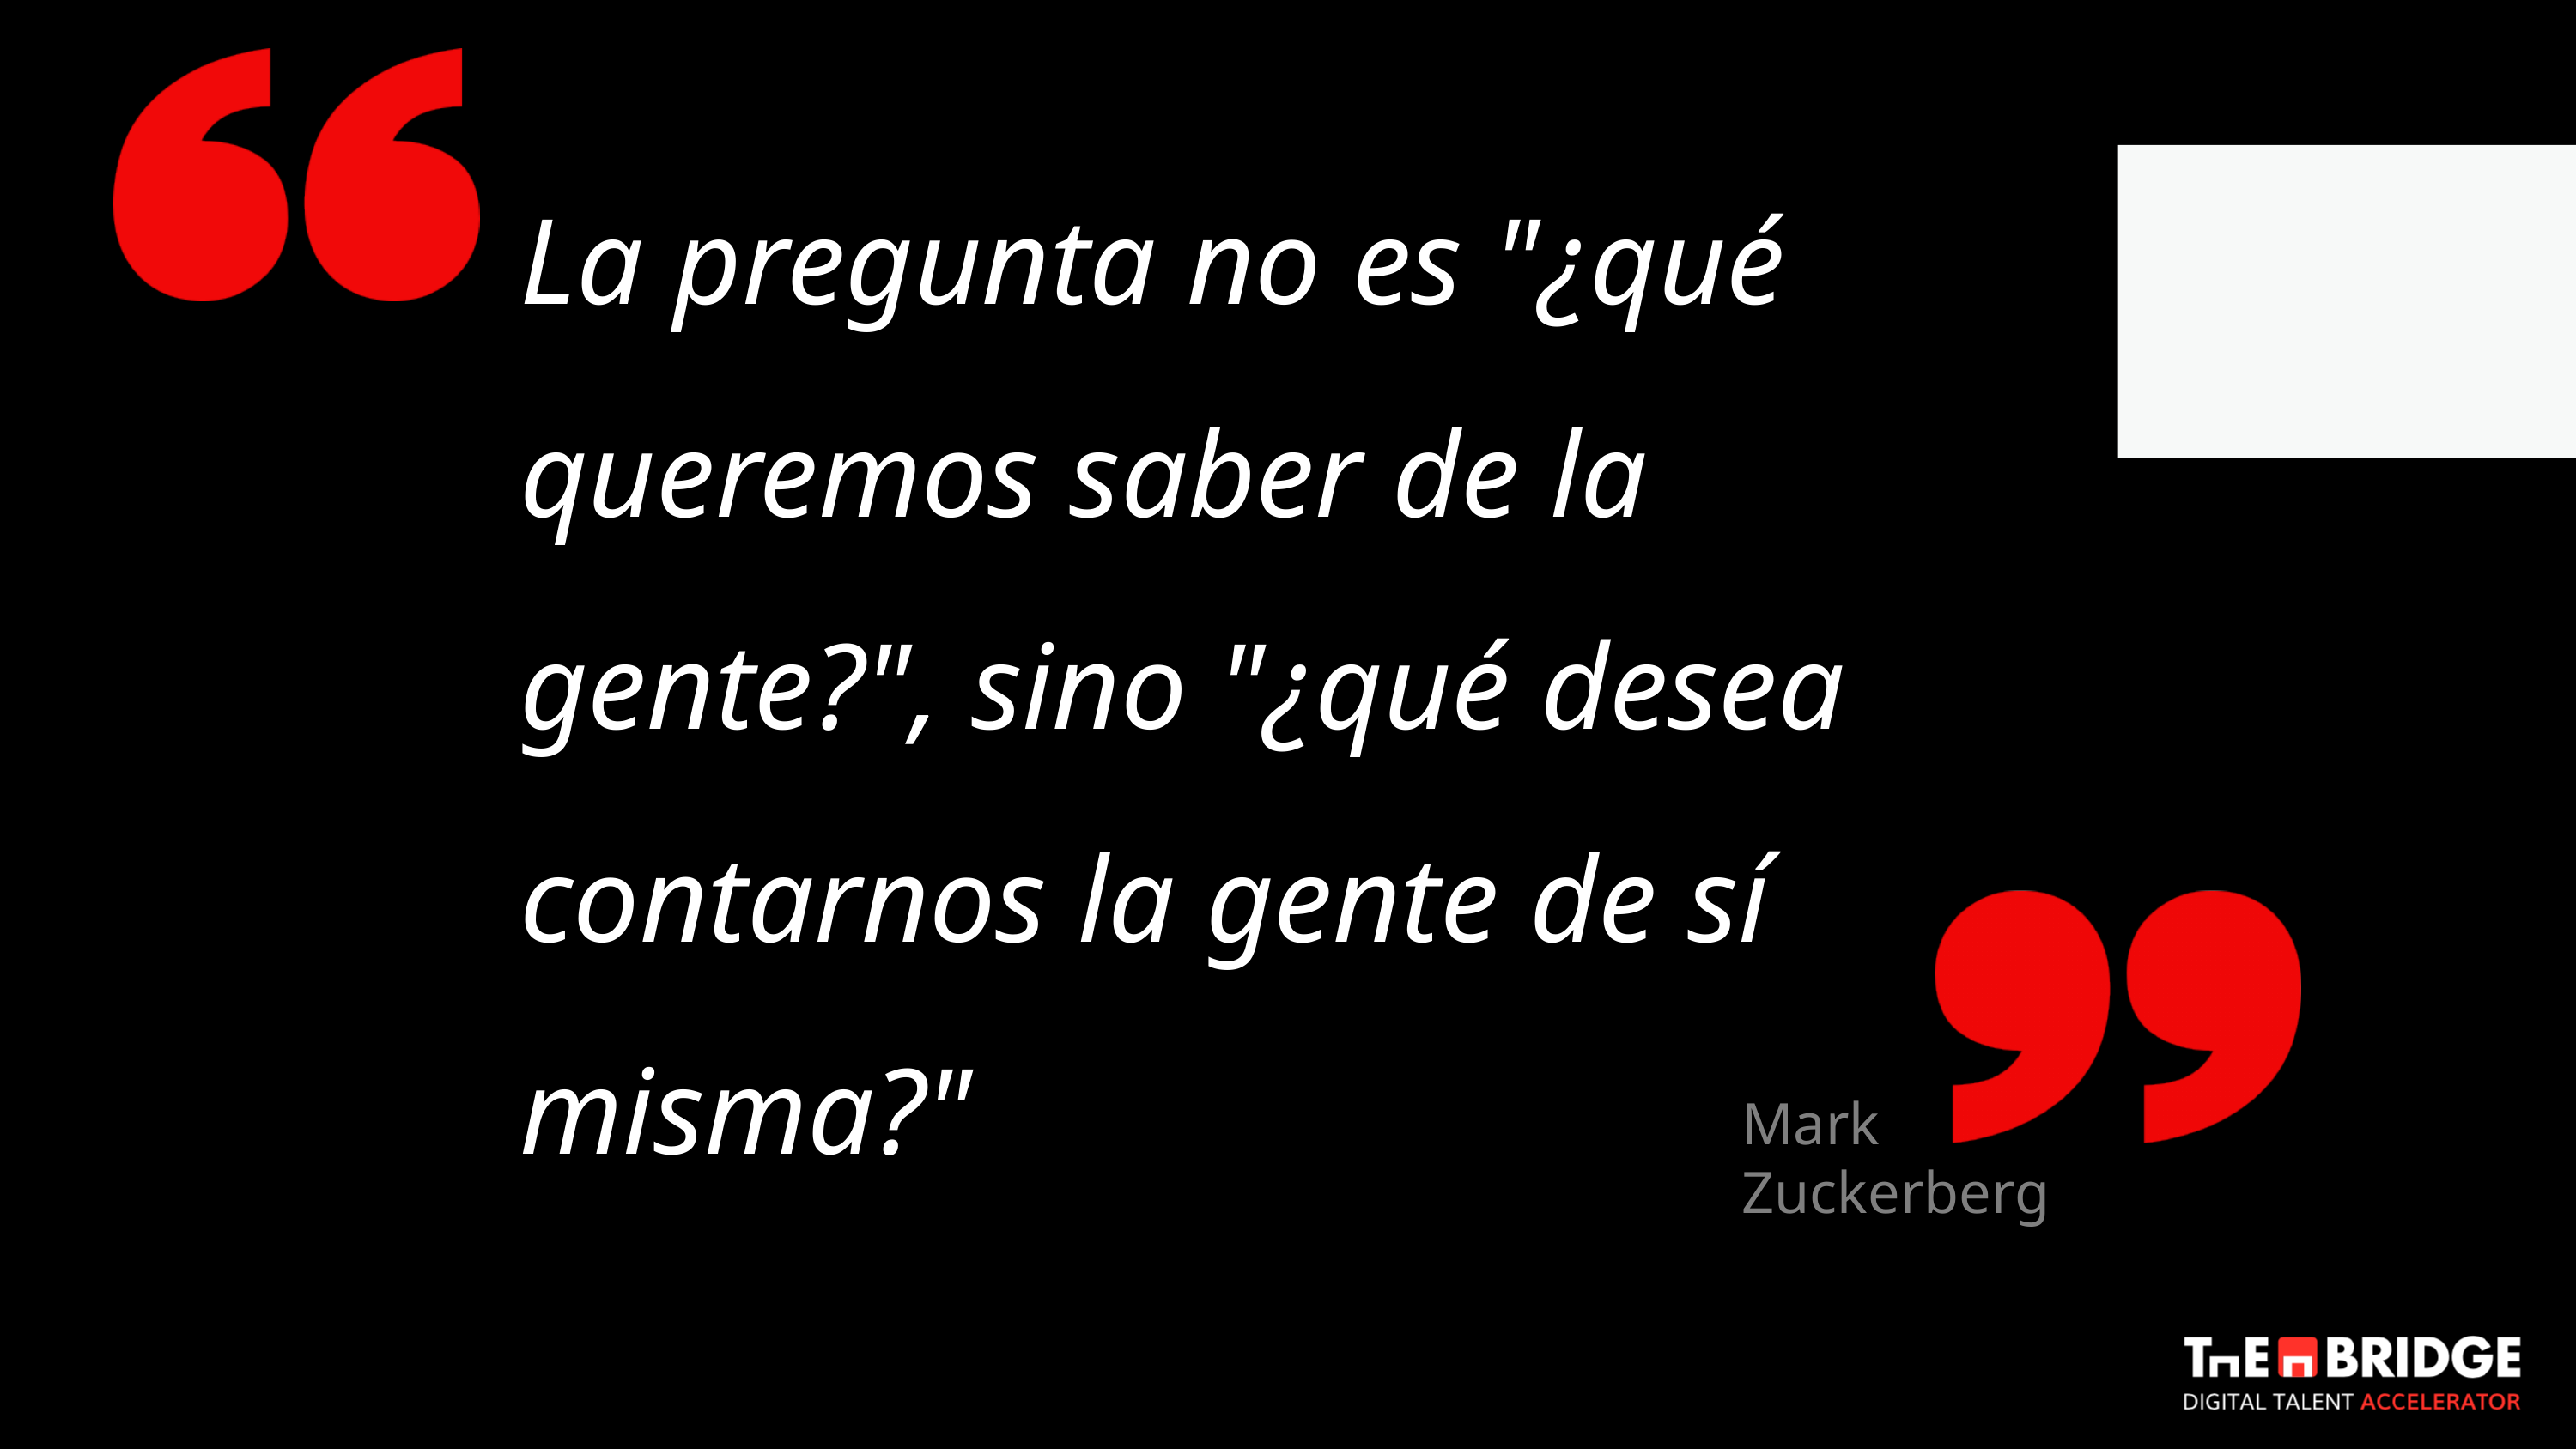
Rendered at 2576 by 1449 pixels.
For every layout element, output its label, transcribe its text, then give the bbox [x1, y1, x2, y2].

text_box La pregunta no es "¿qué queremos saber de la gente?", sino "¿qué desea contarnos la gente de sí misma?" [519, 115, 2097, 1178]
text_box [2117, 144, 2576, 458]
picture [2123, 1289, 2576, 1449]
text_box Mark Zuckerberg [1728, 1080, 2199, 1231]
picture [113, 48, 480, 302]
picture [1935, 890, 2301, 1143]
